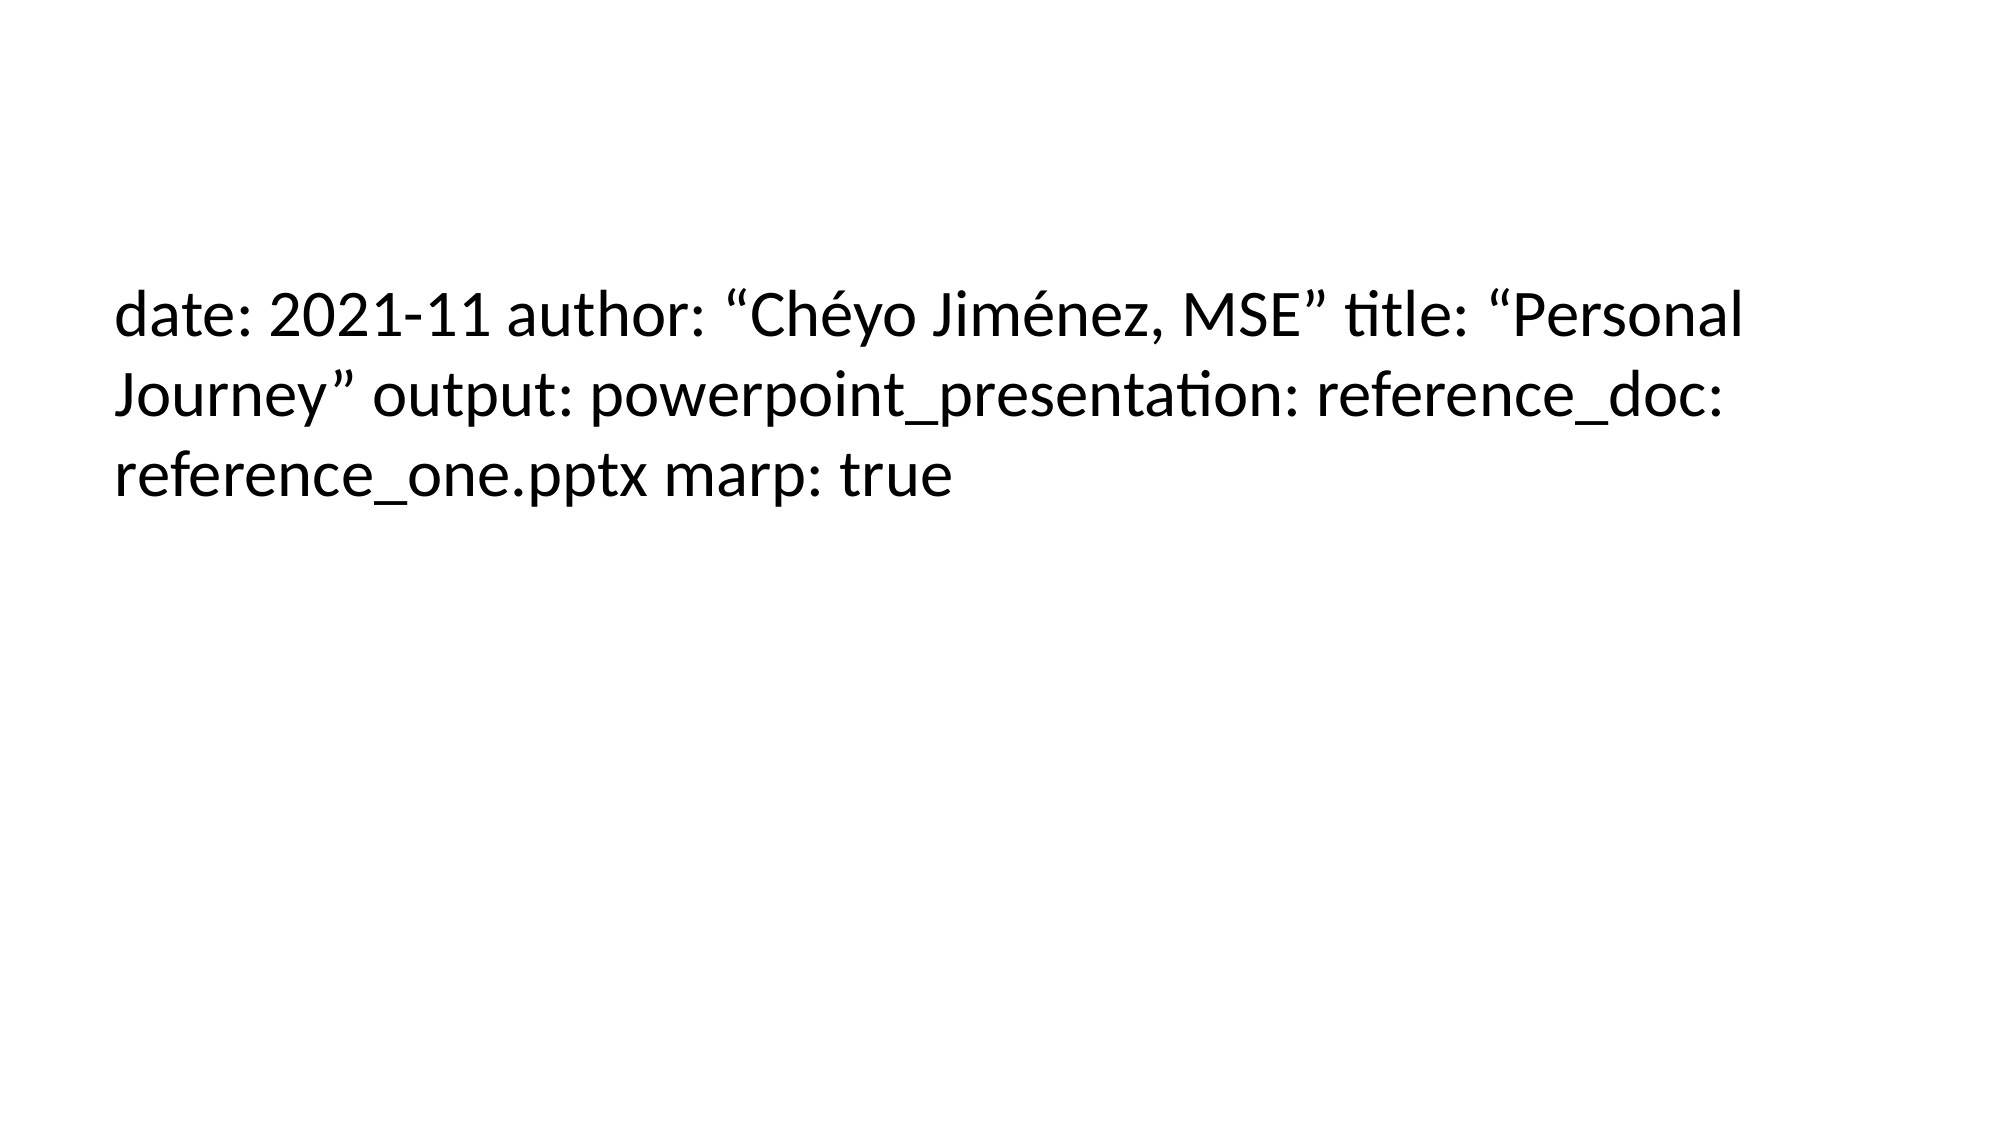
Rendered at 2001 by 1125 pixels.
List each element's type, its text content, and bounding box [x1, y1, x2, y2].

list date: 2021-11 author: “Chéyo Jiménez, MSE” title: “Personal Journey” output: powerpoint_presentation: reference_doc: reference_one.pptx marp: true [99, 262, 1900, 1005]
